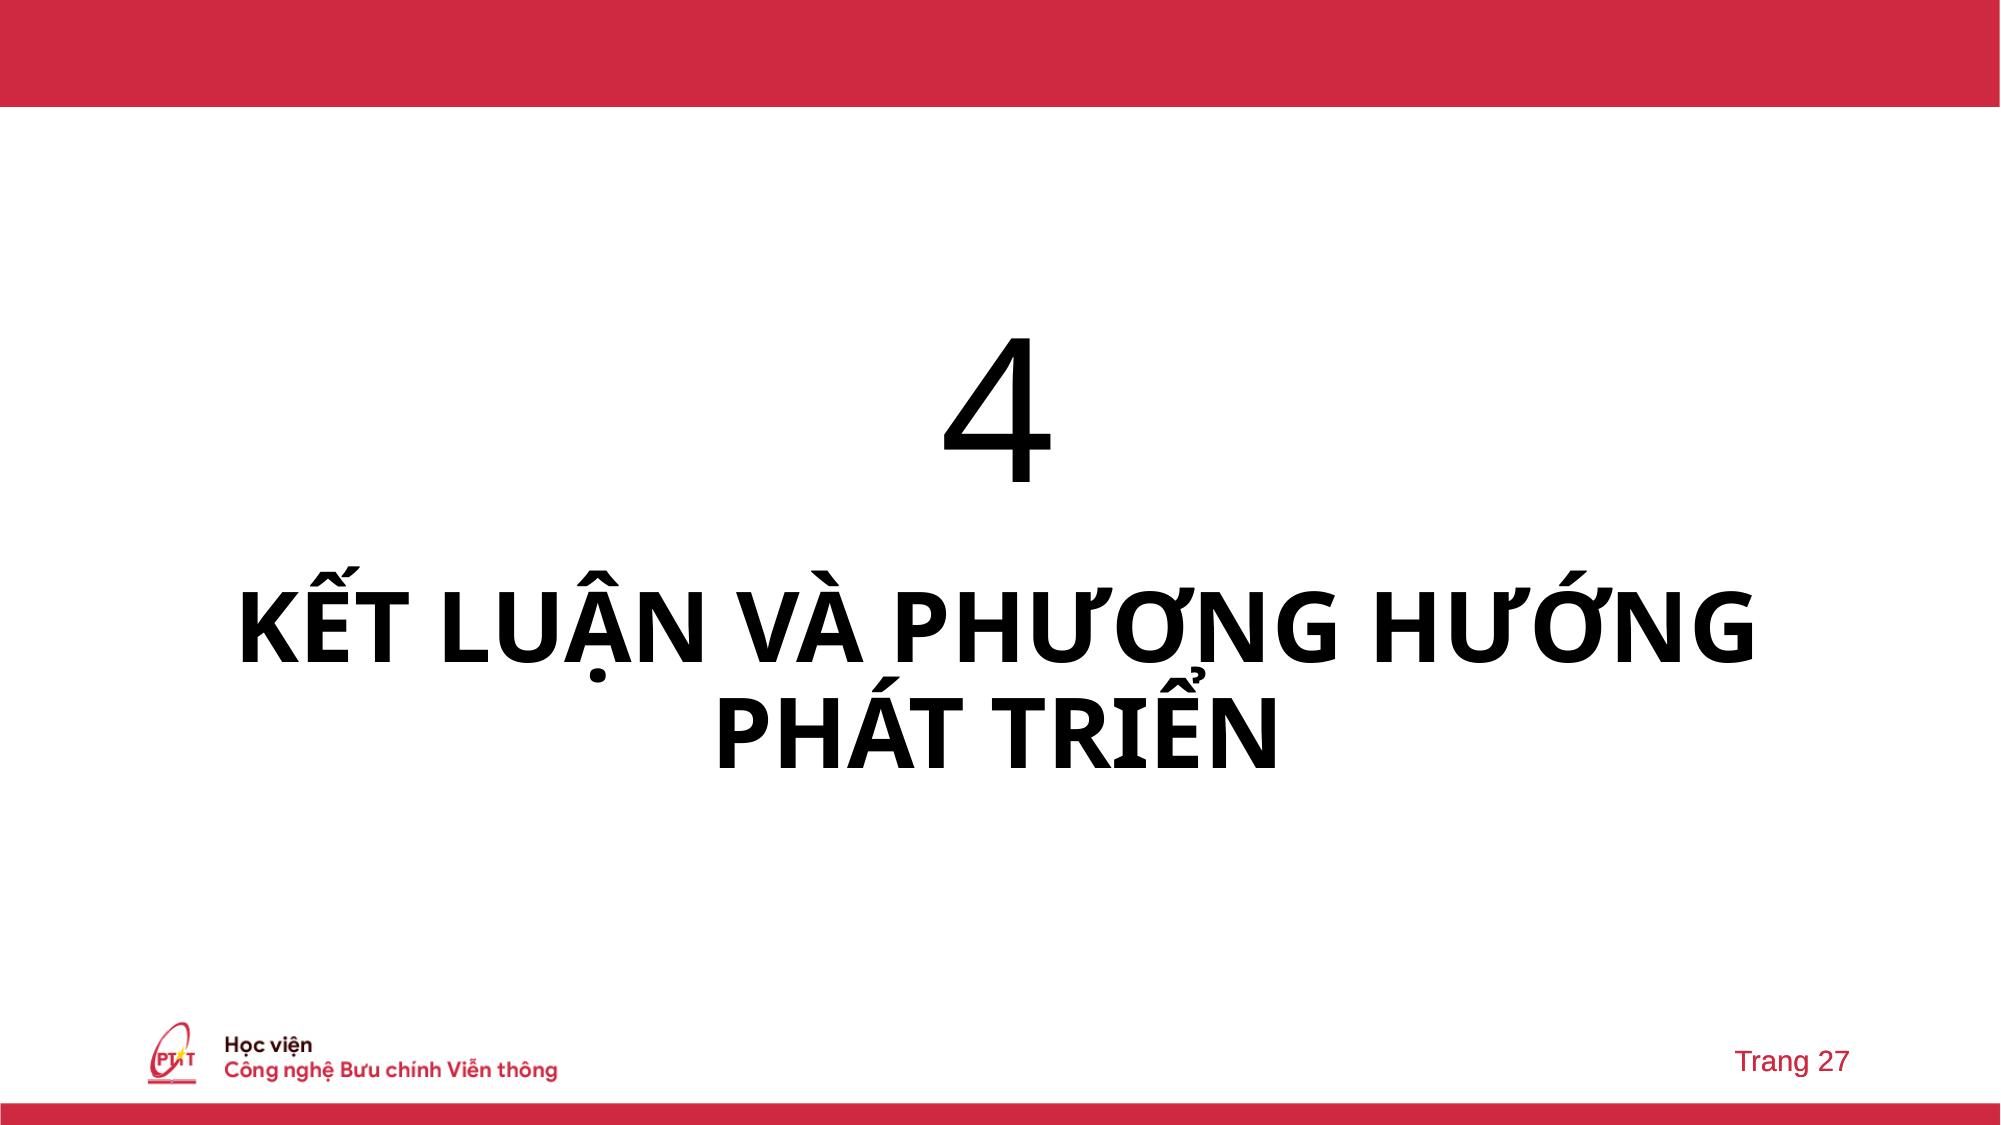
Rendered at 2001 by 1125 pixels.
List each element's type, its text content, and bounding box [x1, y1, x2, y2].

text_box 4 [754, 330, 1242, 506]
picture [0, 0, 2001, 1125]
title KẾT LUẬN VÀ PHƯƠNG HƯỚNG PHÁT TRIỂN [187, 617, 1809, 750]
